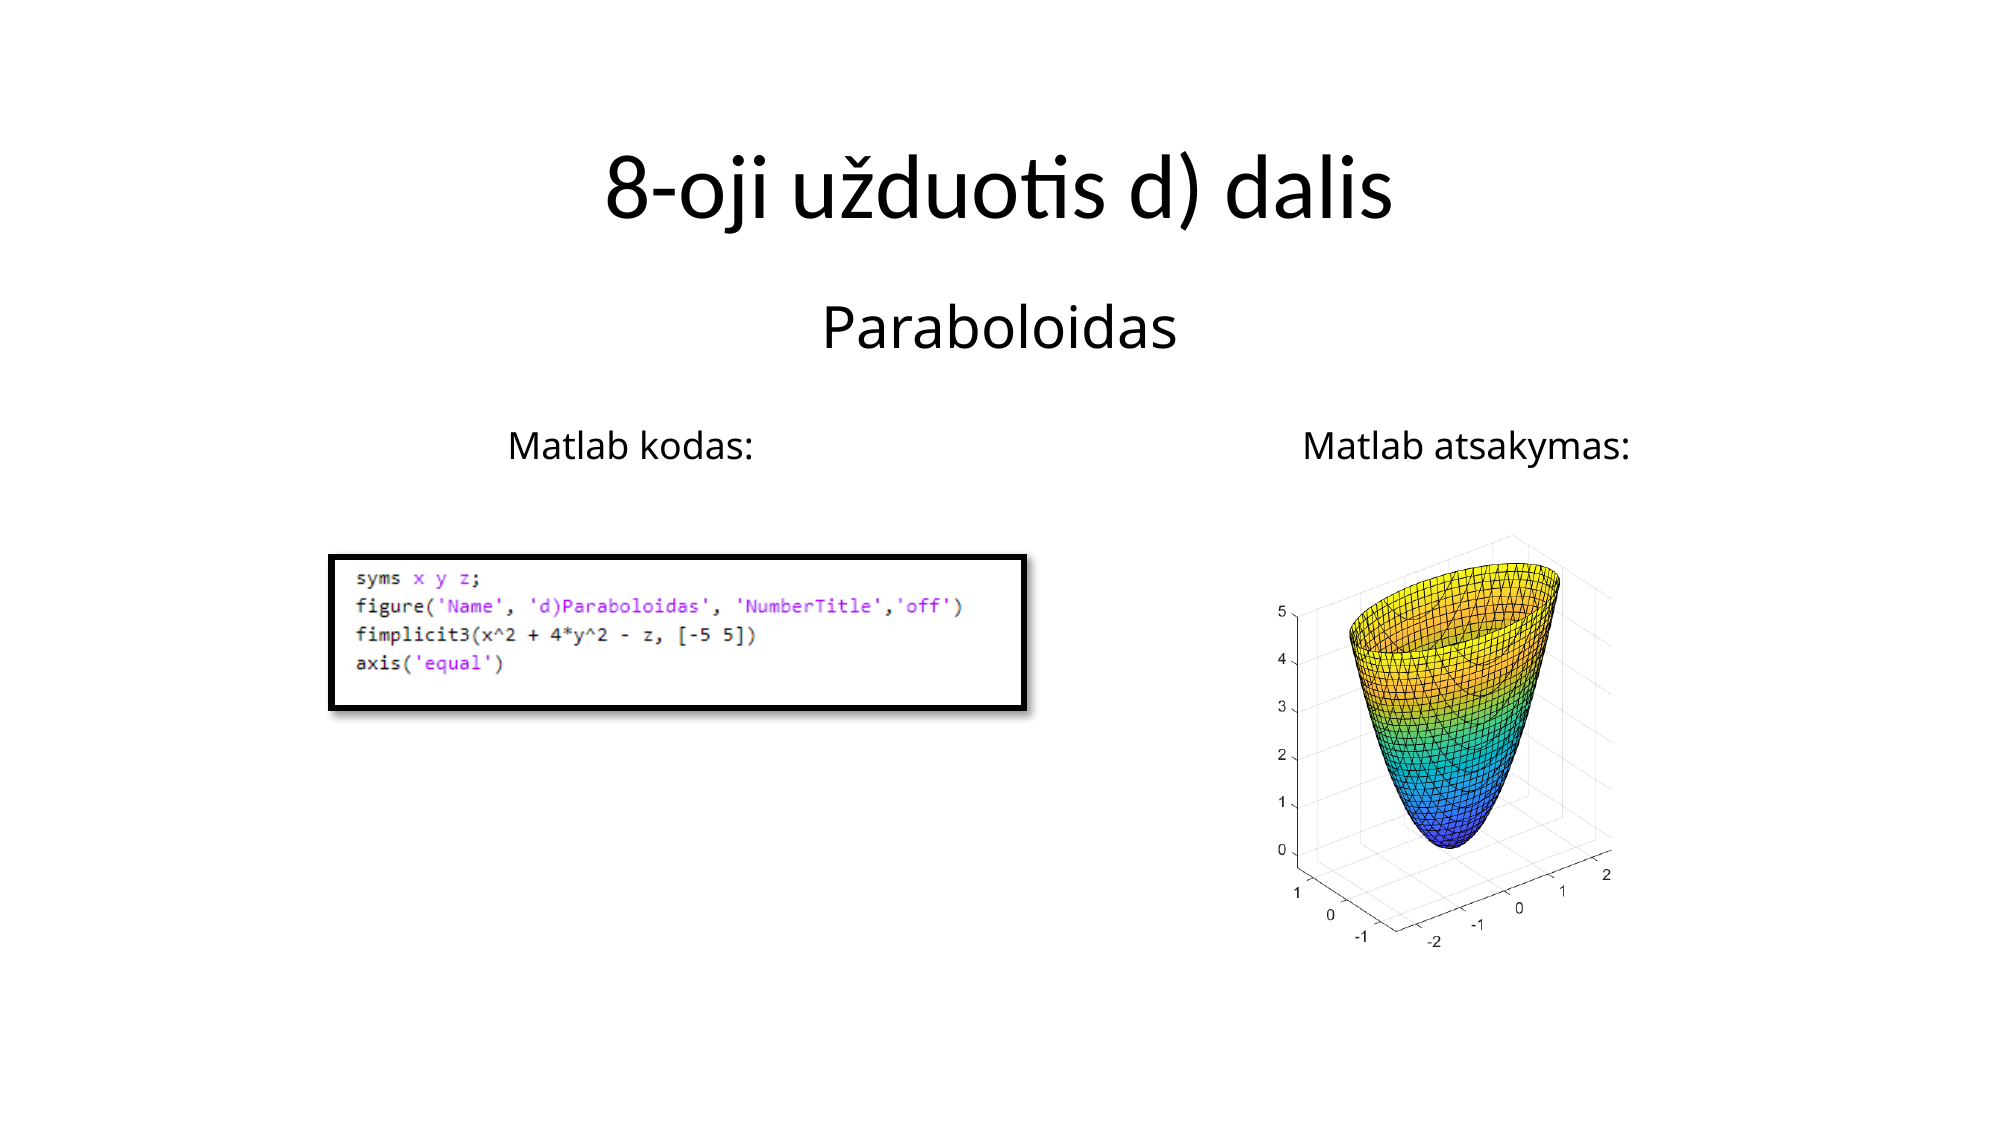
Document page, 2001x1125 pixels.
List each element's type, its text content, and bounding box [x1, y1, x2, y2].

text_box Paraboloidas [804, 282, 1195, 368]
picture [1276, 533, 1613, 948]
text_box Matlab kodas: [492, 414, 883, 475]
text_box Matlab atsakymas: [1287, 414, 1678, 475]
text_box 8-oji užduotis d) dalis [249, 131, 1750, 258]
picture [334, 559, 1021, 706]
